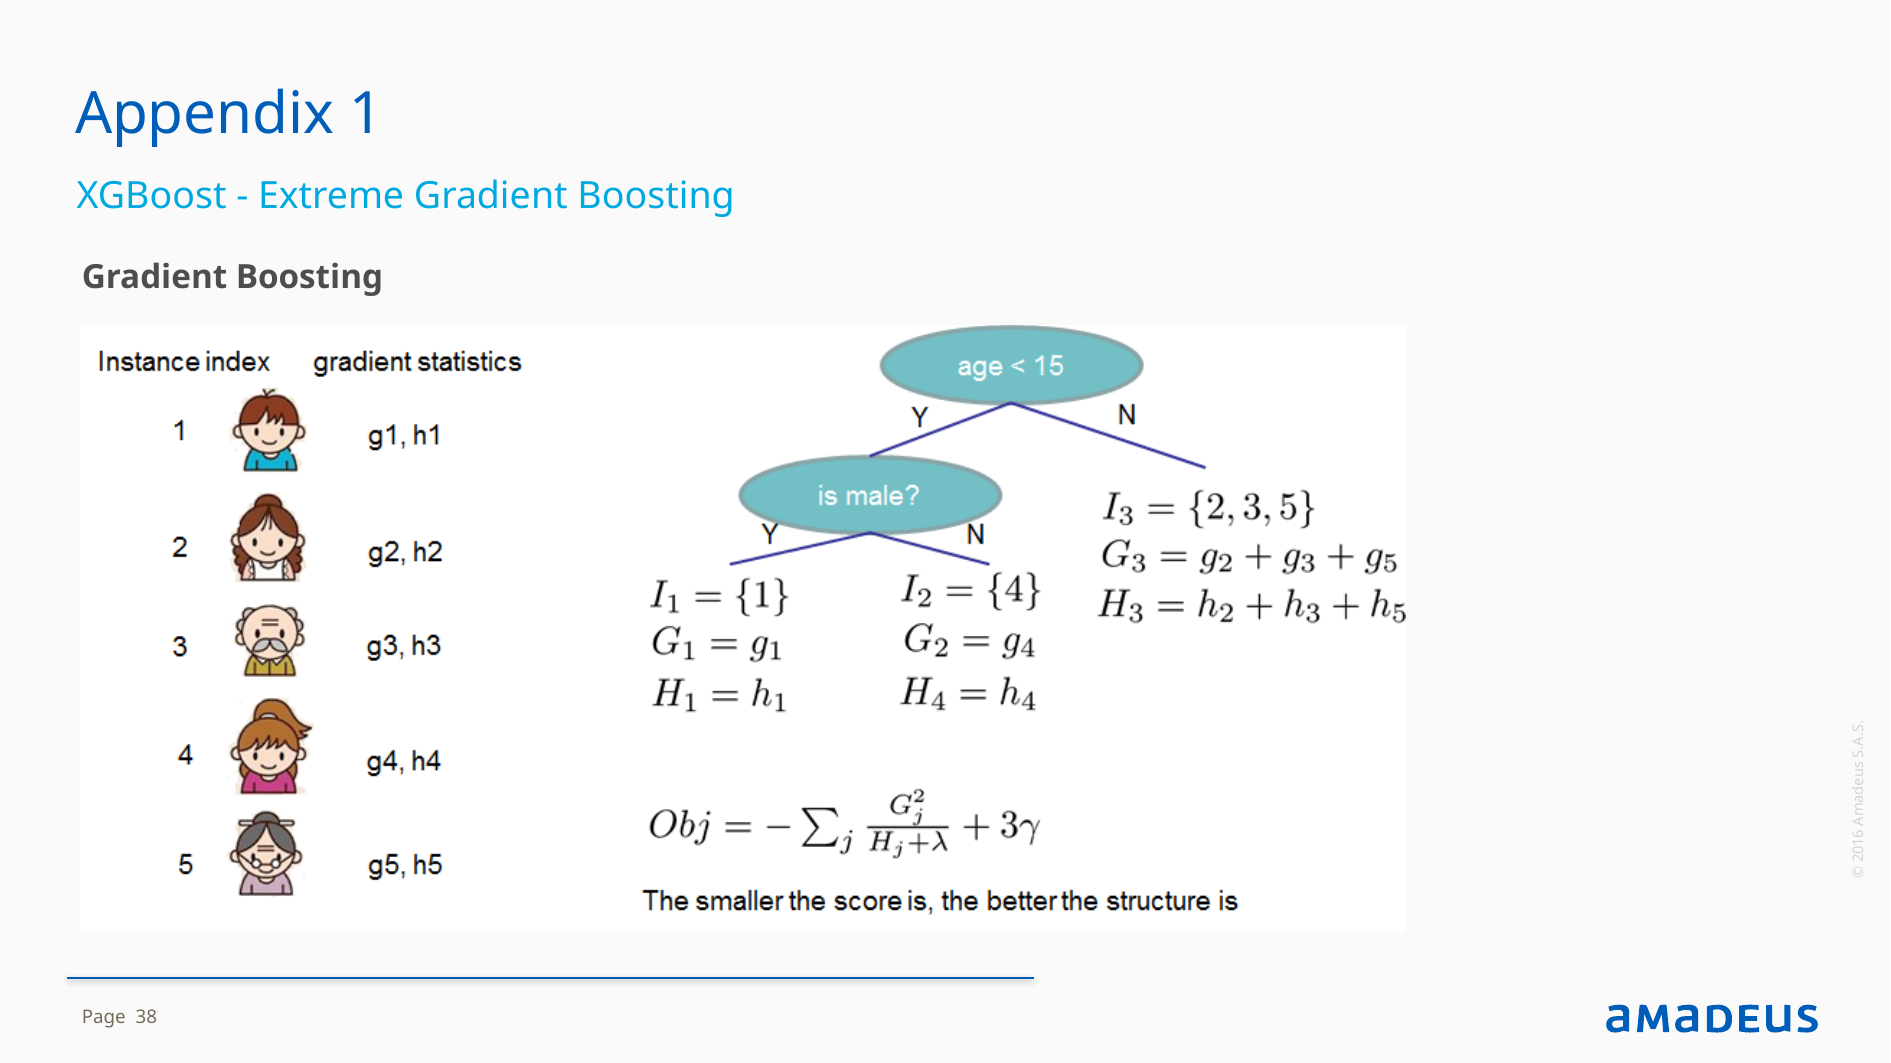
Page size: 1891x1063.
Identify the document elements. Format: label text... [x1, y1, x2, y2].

title Appendix 1 [66, 67, 1719, 163]
list XGBoost - Extreme Gradient Boosting [66, 163, 1720, 231]
list Gradient Boosting [66, 248, 1768, 950]
footer © 2016 Amadeus S.A.S. [1830, 247, 1887, 932]
picture [80, 325, 1406, 932]
